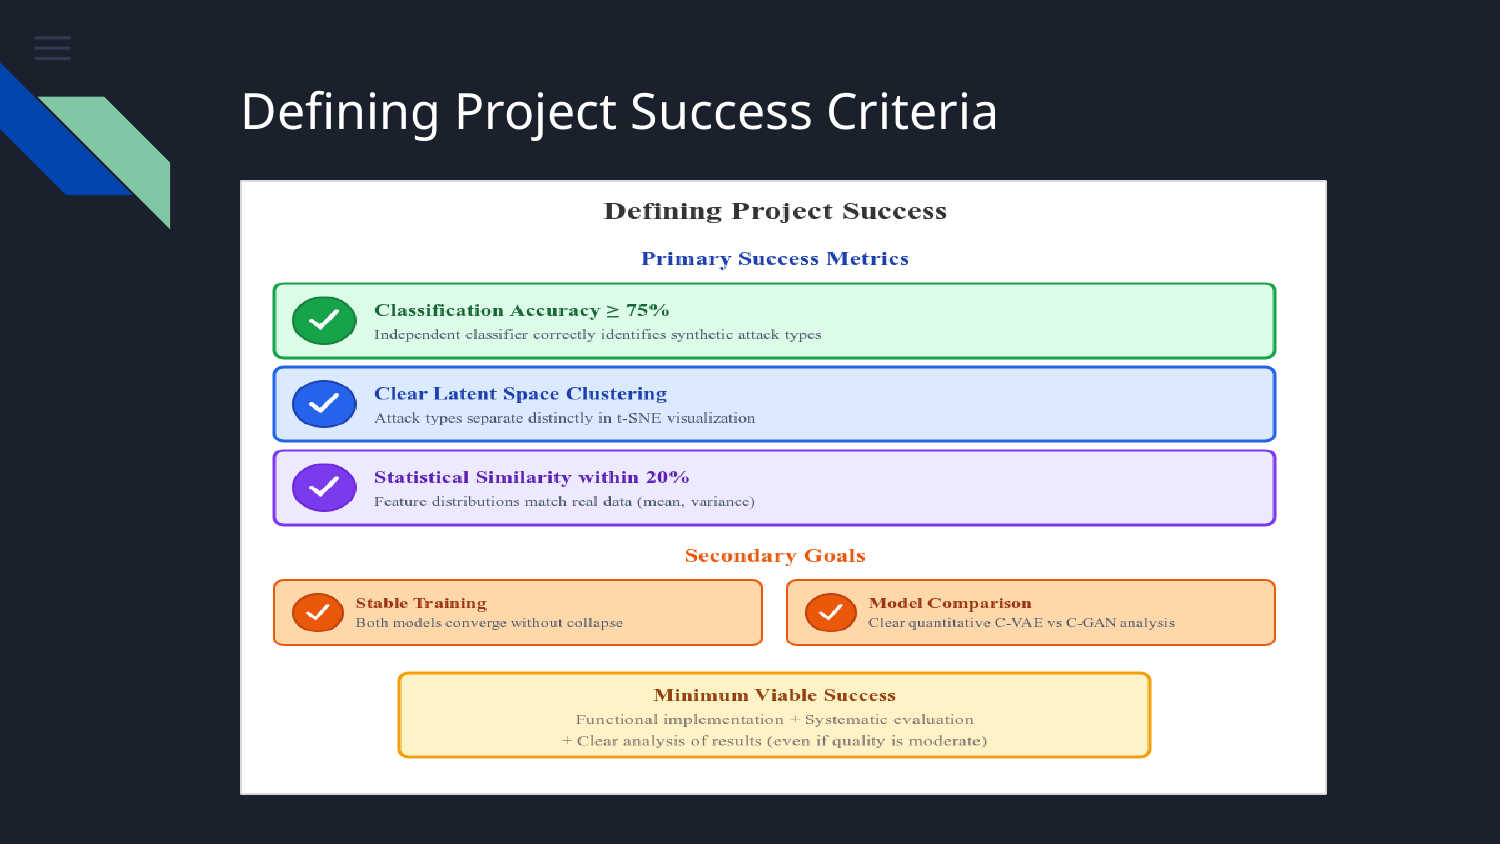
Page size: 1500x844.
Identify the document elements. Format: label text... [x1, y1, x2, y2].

title Defining Project Success Criteria [212, 64, 1368, 168]
picture [212, 180, 1338, 784]
